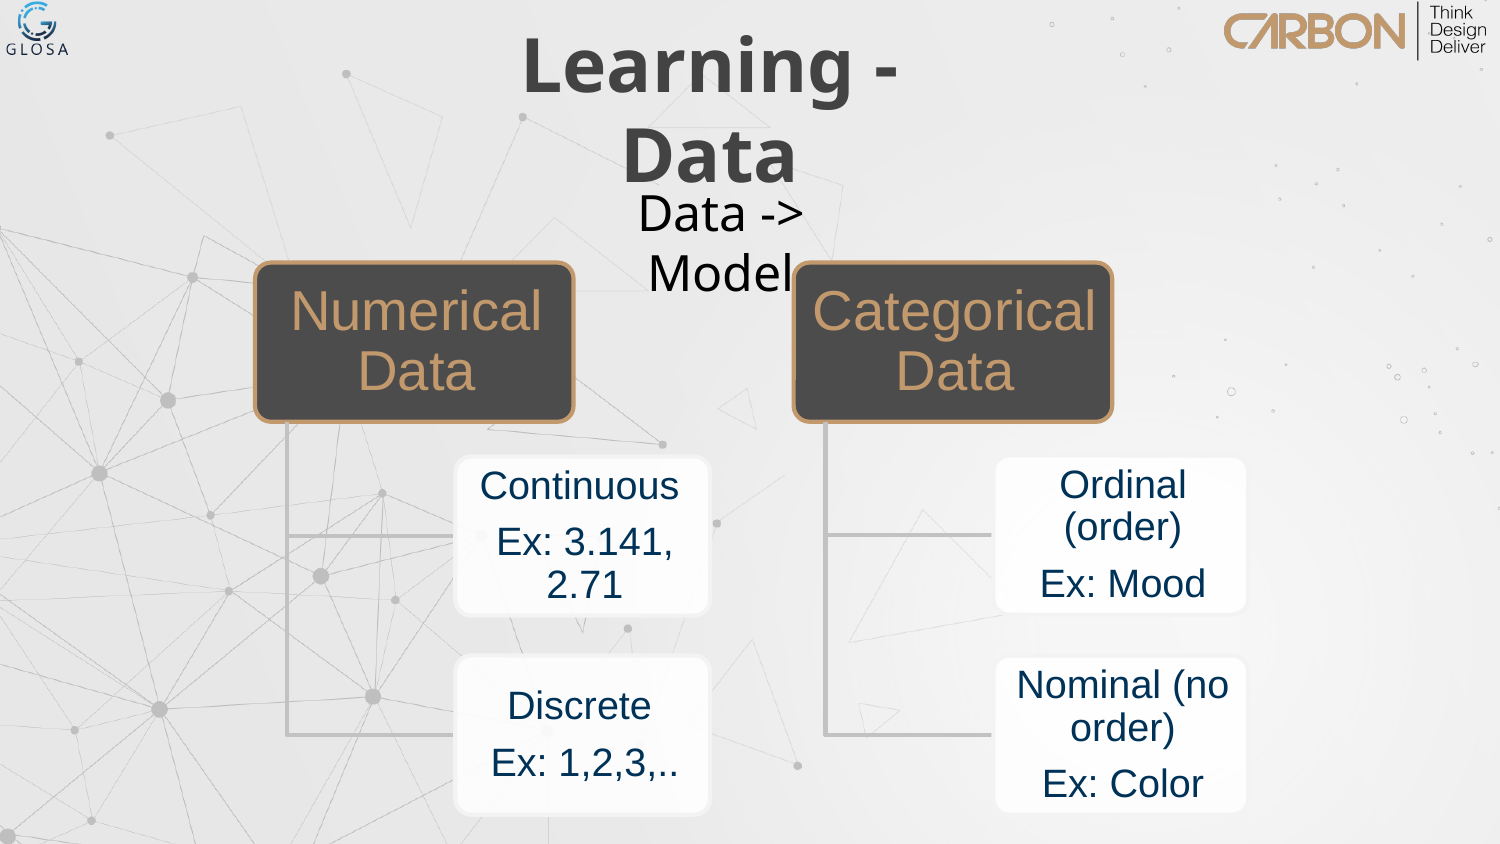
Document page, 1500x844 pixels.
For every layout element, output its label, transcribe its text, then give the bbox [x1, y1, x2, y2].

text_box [226, 257, 1274, 815]
text_box Learning - Data [414, 28, 1005, 187]
text_box Data -> Model [547, 166, 872, 255]
picture [1209, 0, 1500, 66]
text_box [1, 0, 72, 69]
